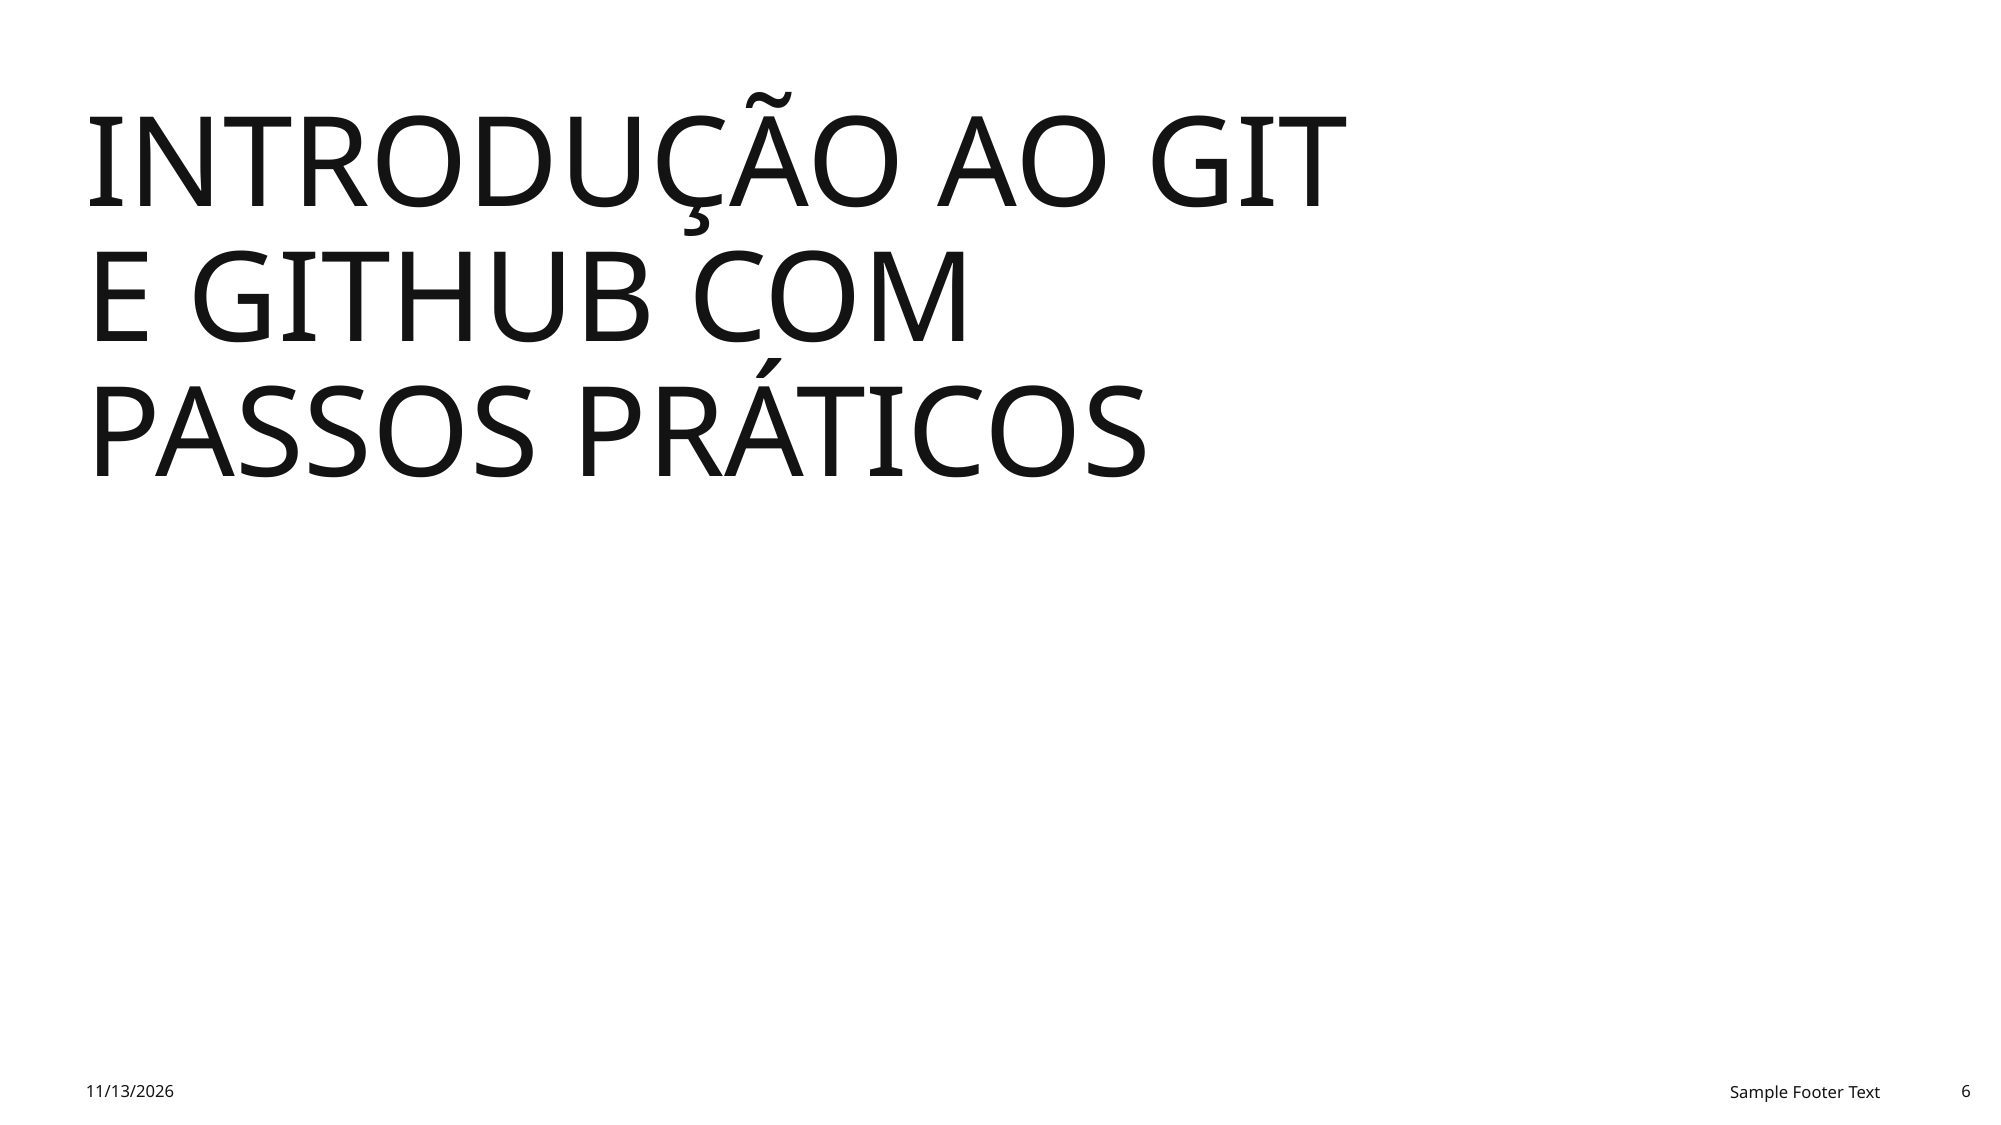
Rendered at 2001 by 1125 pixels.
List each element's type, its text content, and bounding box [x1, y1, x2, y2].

slide_number 6 [1910, 1064, 1986, 1120]
footer Sample Footer Text [1458, 1064, 1896, 1120]
title Introdução ao Git e GitHub com passos práticos [70, 90, 1369, 749]
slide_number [70, 1064, 537, 1120]
